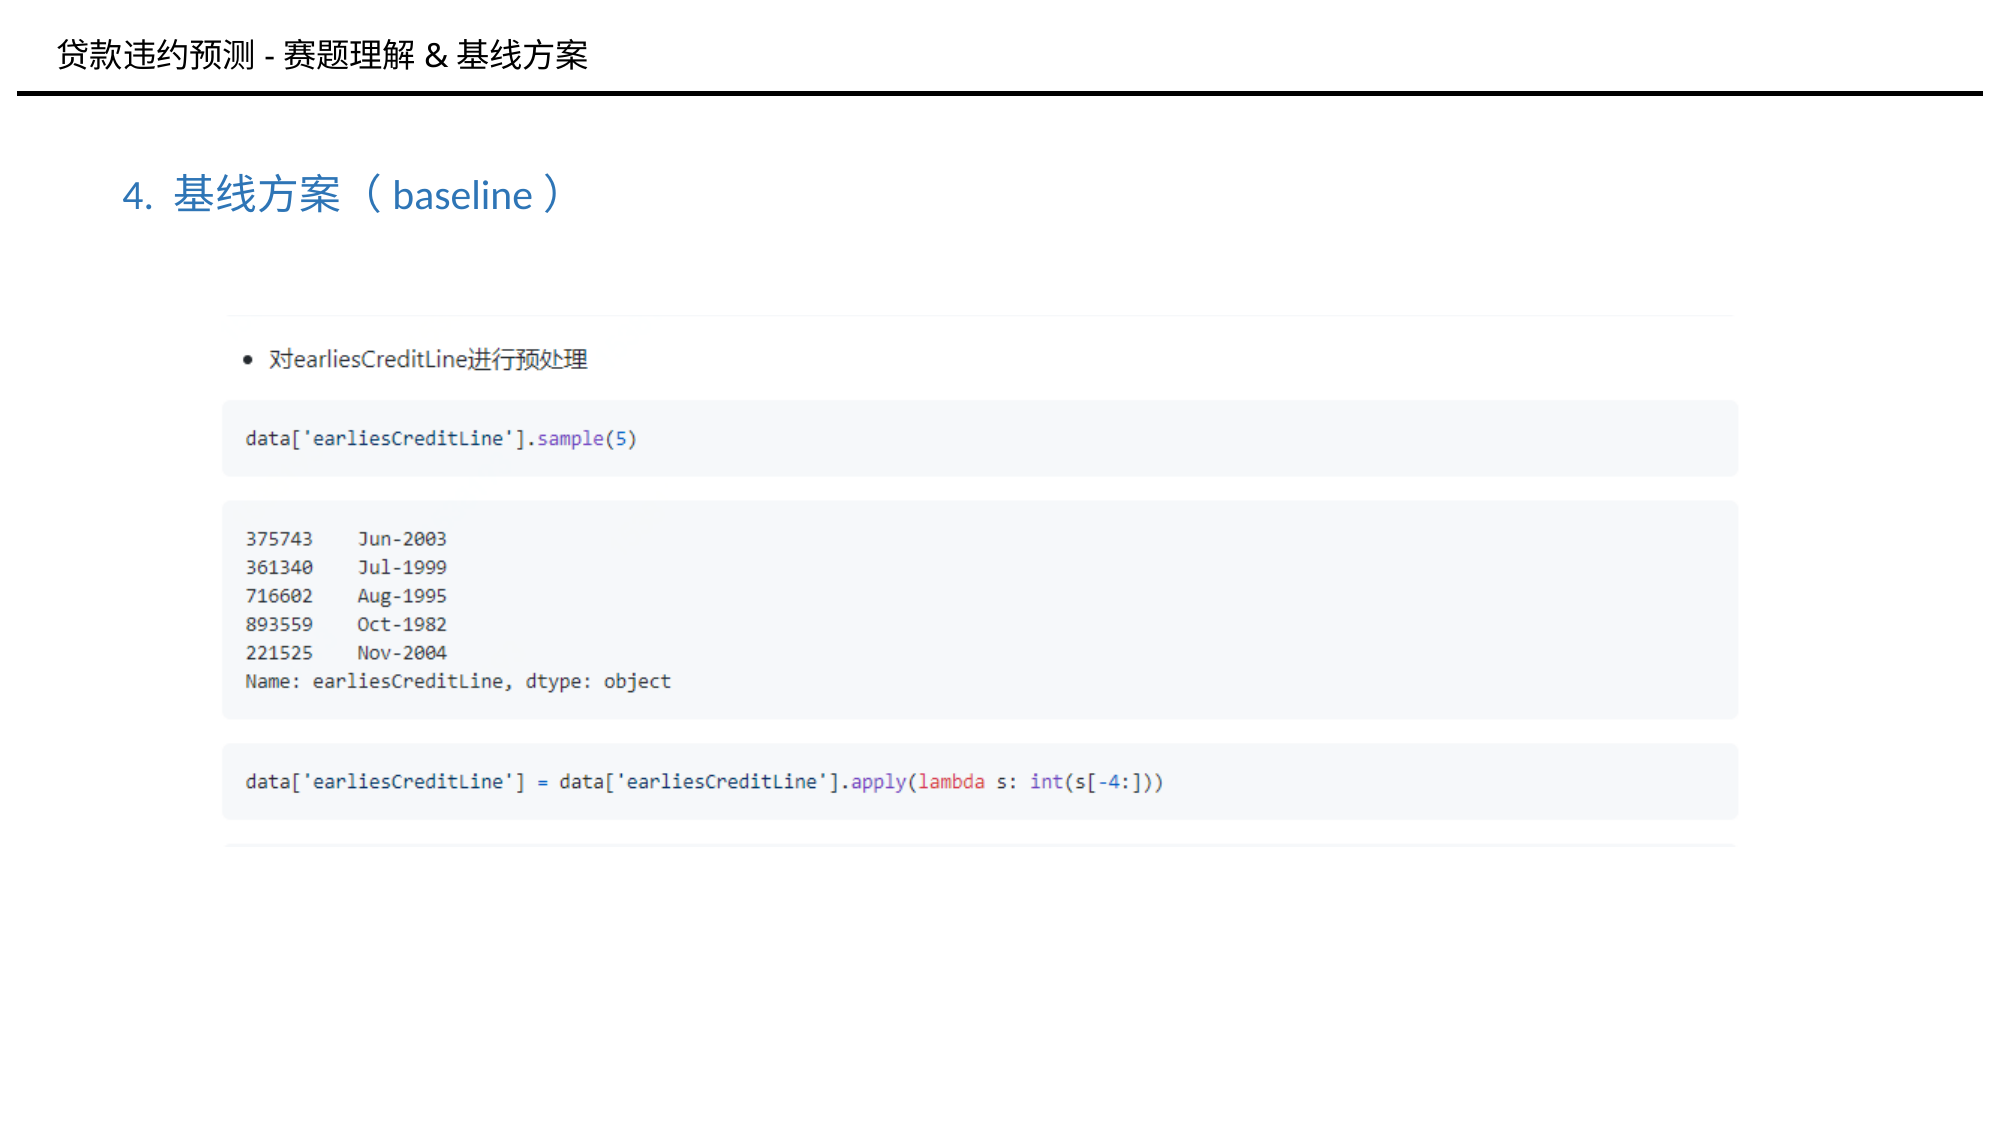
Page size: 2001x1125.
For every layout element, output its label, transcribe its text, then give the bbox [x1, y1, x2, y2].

text_box 4. 基线方案（baseline） [107, 160, 1174, 226]
text_box 贷款违约预测-赛题理解&基线方案 [42, 26, 790, 82]
picture [200, 315, 1767, 847]
